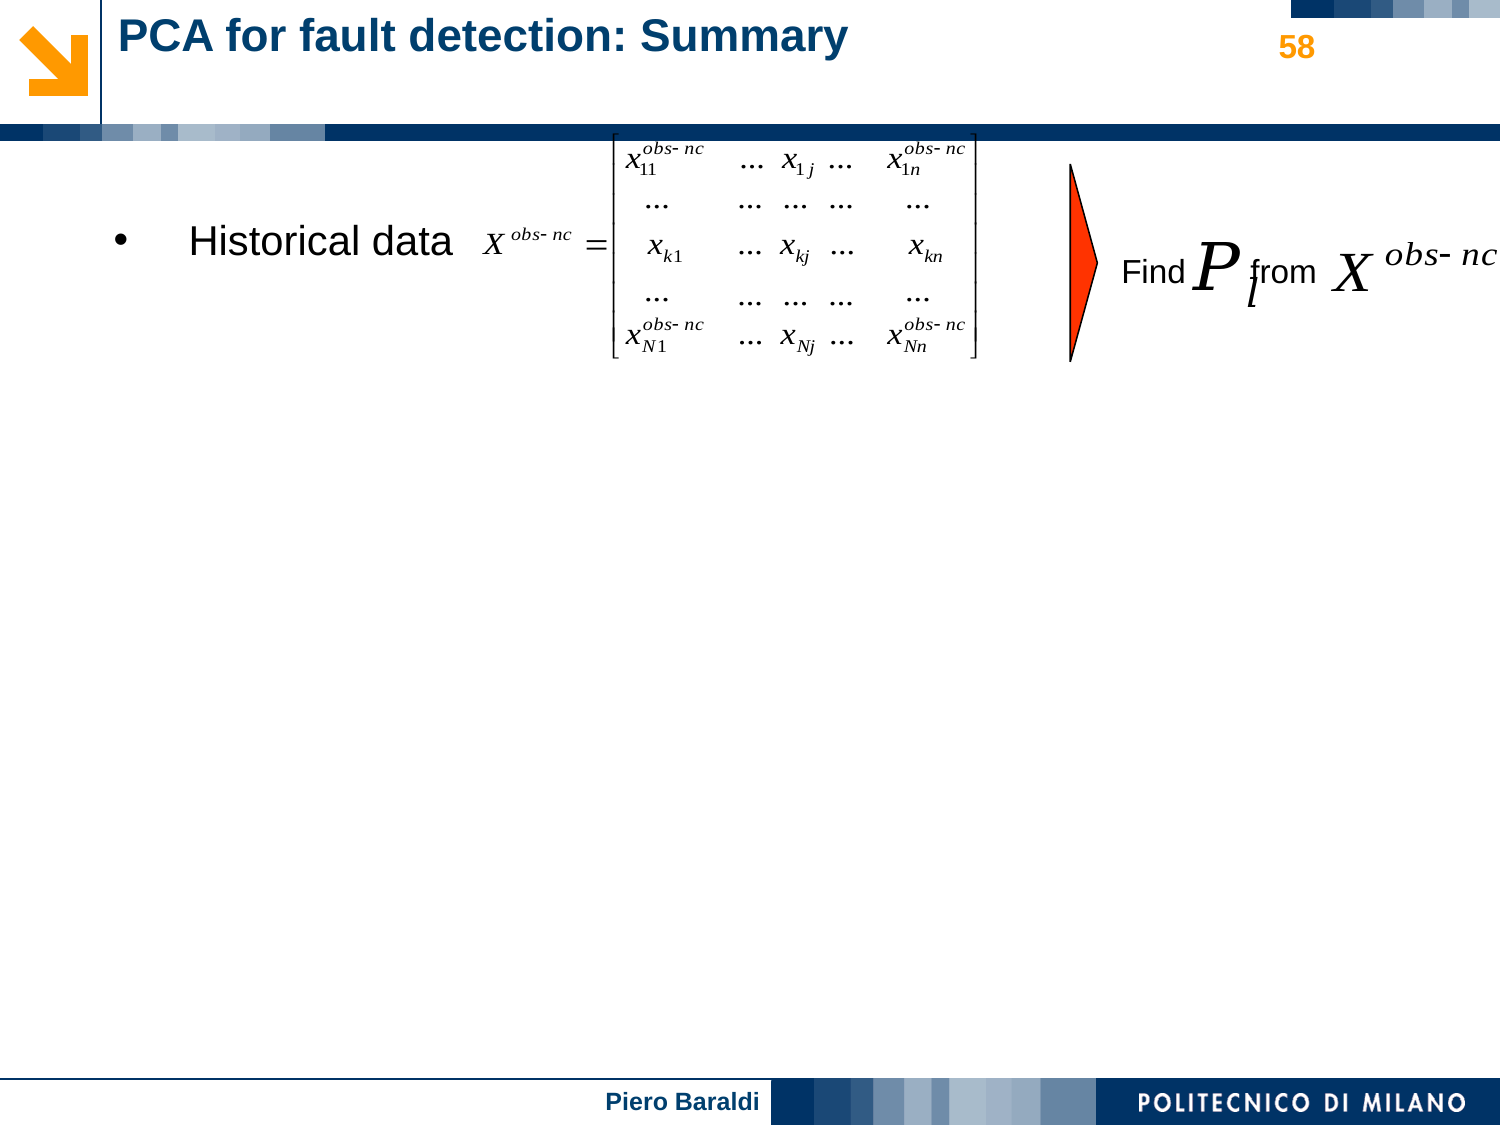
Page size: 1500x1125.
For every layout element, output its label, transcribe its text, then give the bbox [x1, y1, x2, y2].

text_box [475, 128, 989, 365]
title PCA for fault detection: Summary [117, 5, 1094, 144]
picture [0, 1074, 1500, 1125]
text_box Historical data [98, 206, 1282, 680]
text_box [1070, 163, 1098, 362]
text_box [1318, 229, 1500, 301]
slide_number 58 [1269, 24, 1493, 66]
text_box Find from [1282, 234, 1313, 300]
picture [0, 0, 1500, 141]
